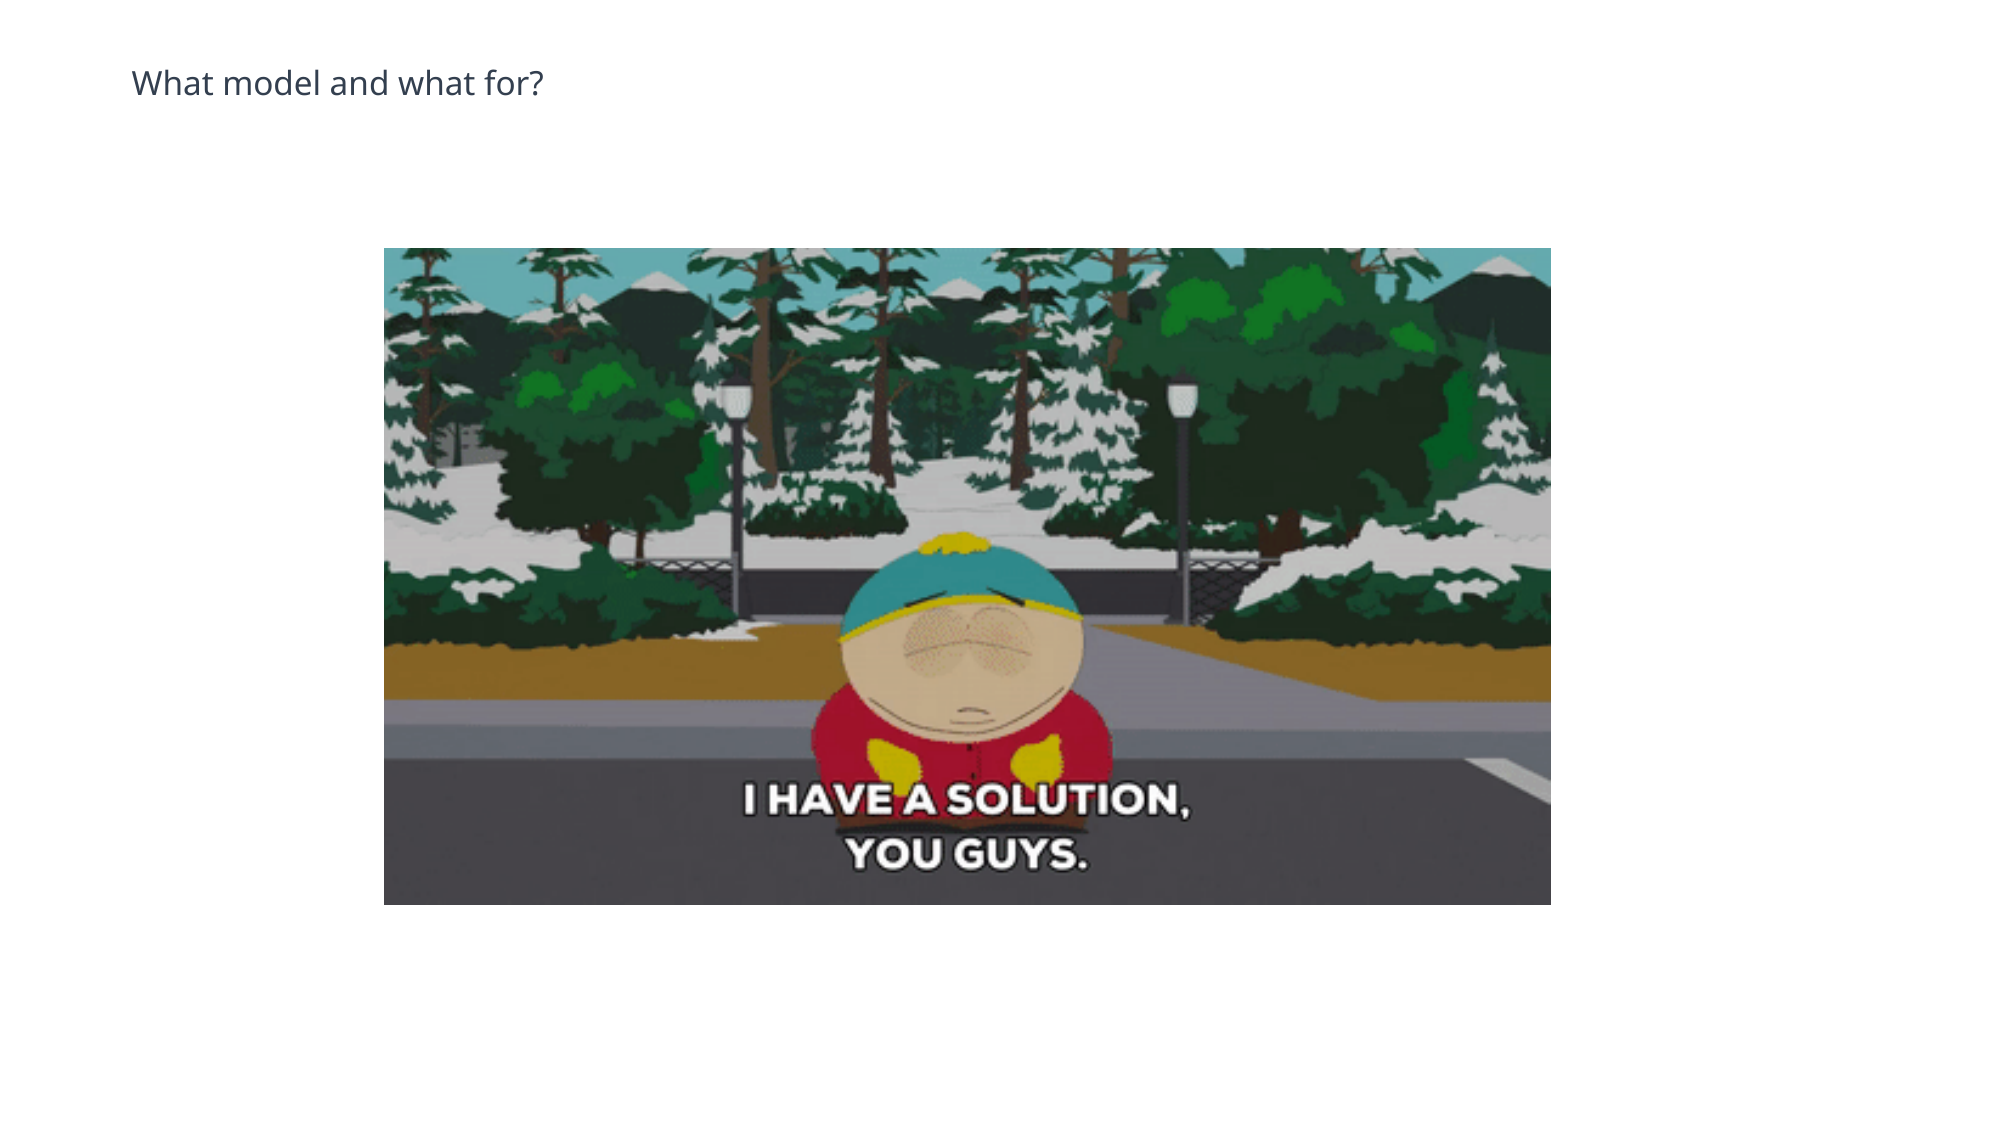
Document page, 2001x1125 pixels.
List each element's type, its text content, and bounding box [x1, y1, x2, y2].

text_box What model and what for? [116, 59, 1882, 110]
picture [384, 248, 1551, 905]
